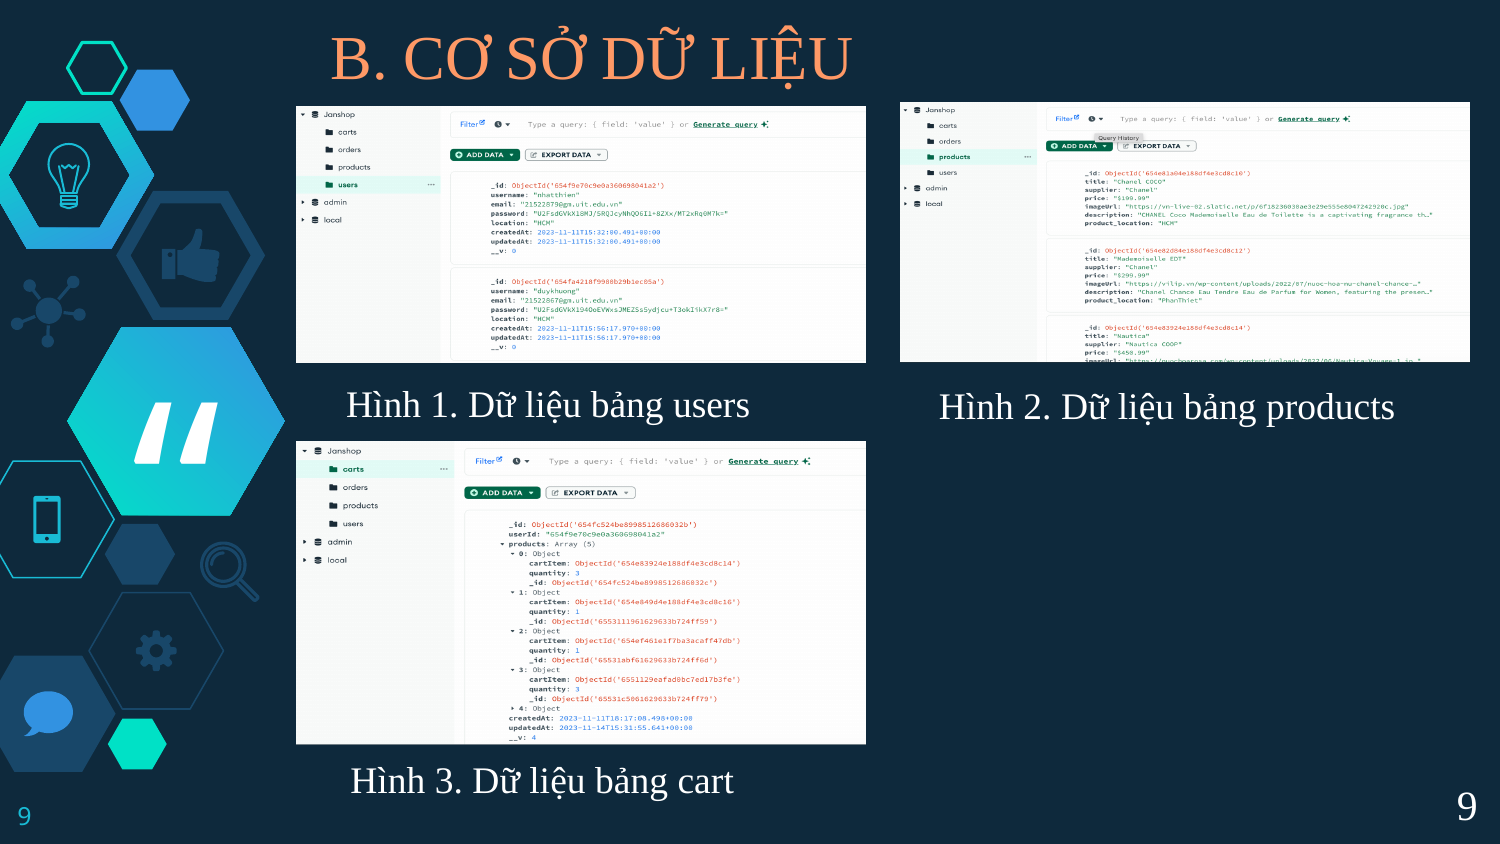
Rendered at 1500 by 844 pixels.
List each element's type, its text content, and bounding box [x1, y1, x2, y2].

slide_number 9 [2, 785, 93, 844]
text_box Hình 3. Dữ liệu bảng cart [335, 754, 827, 816]
text_box Hình 1. Dữ liệu bảng users [331, 378, 793, 440]
text_box 9 [1441, 768, 1500, 844]
picture [296, 106, 866, 363]
picture [899, 102, 1470, 363]
text_box Hình 2. Dữ liệu bảng products [924, 379, 1416, 442]
text_box B. CƠ SỞ DỮ LIỆU [315, 0, 1241, 107]
picture [296, 441, 866, 745]
